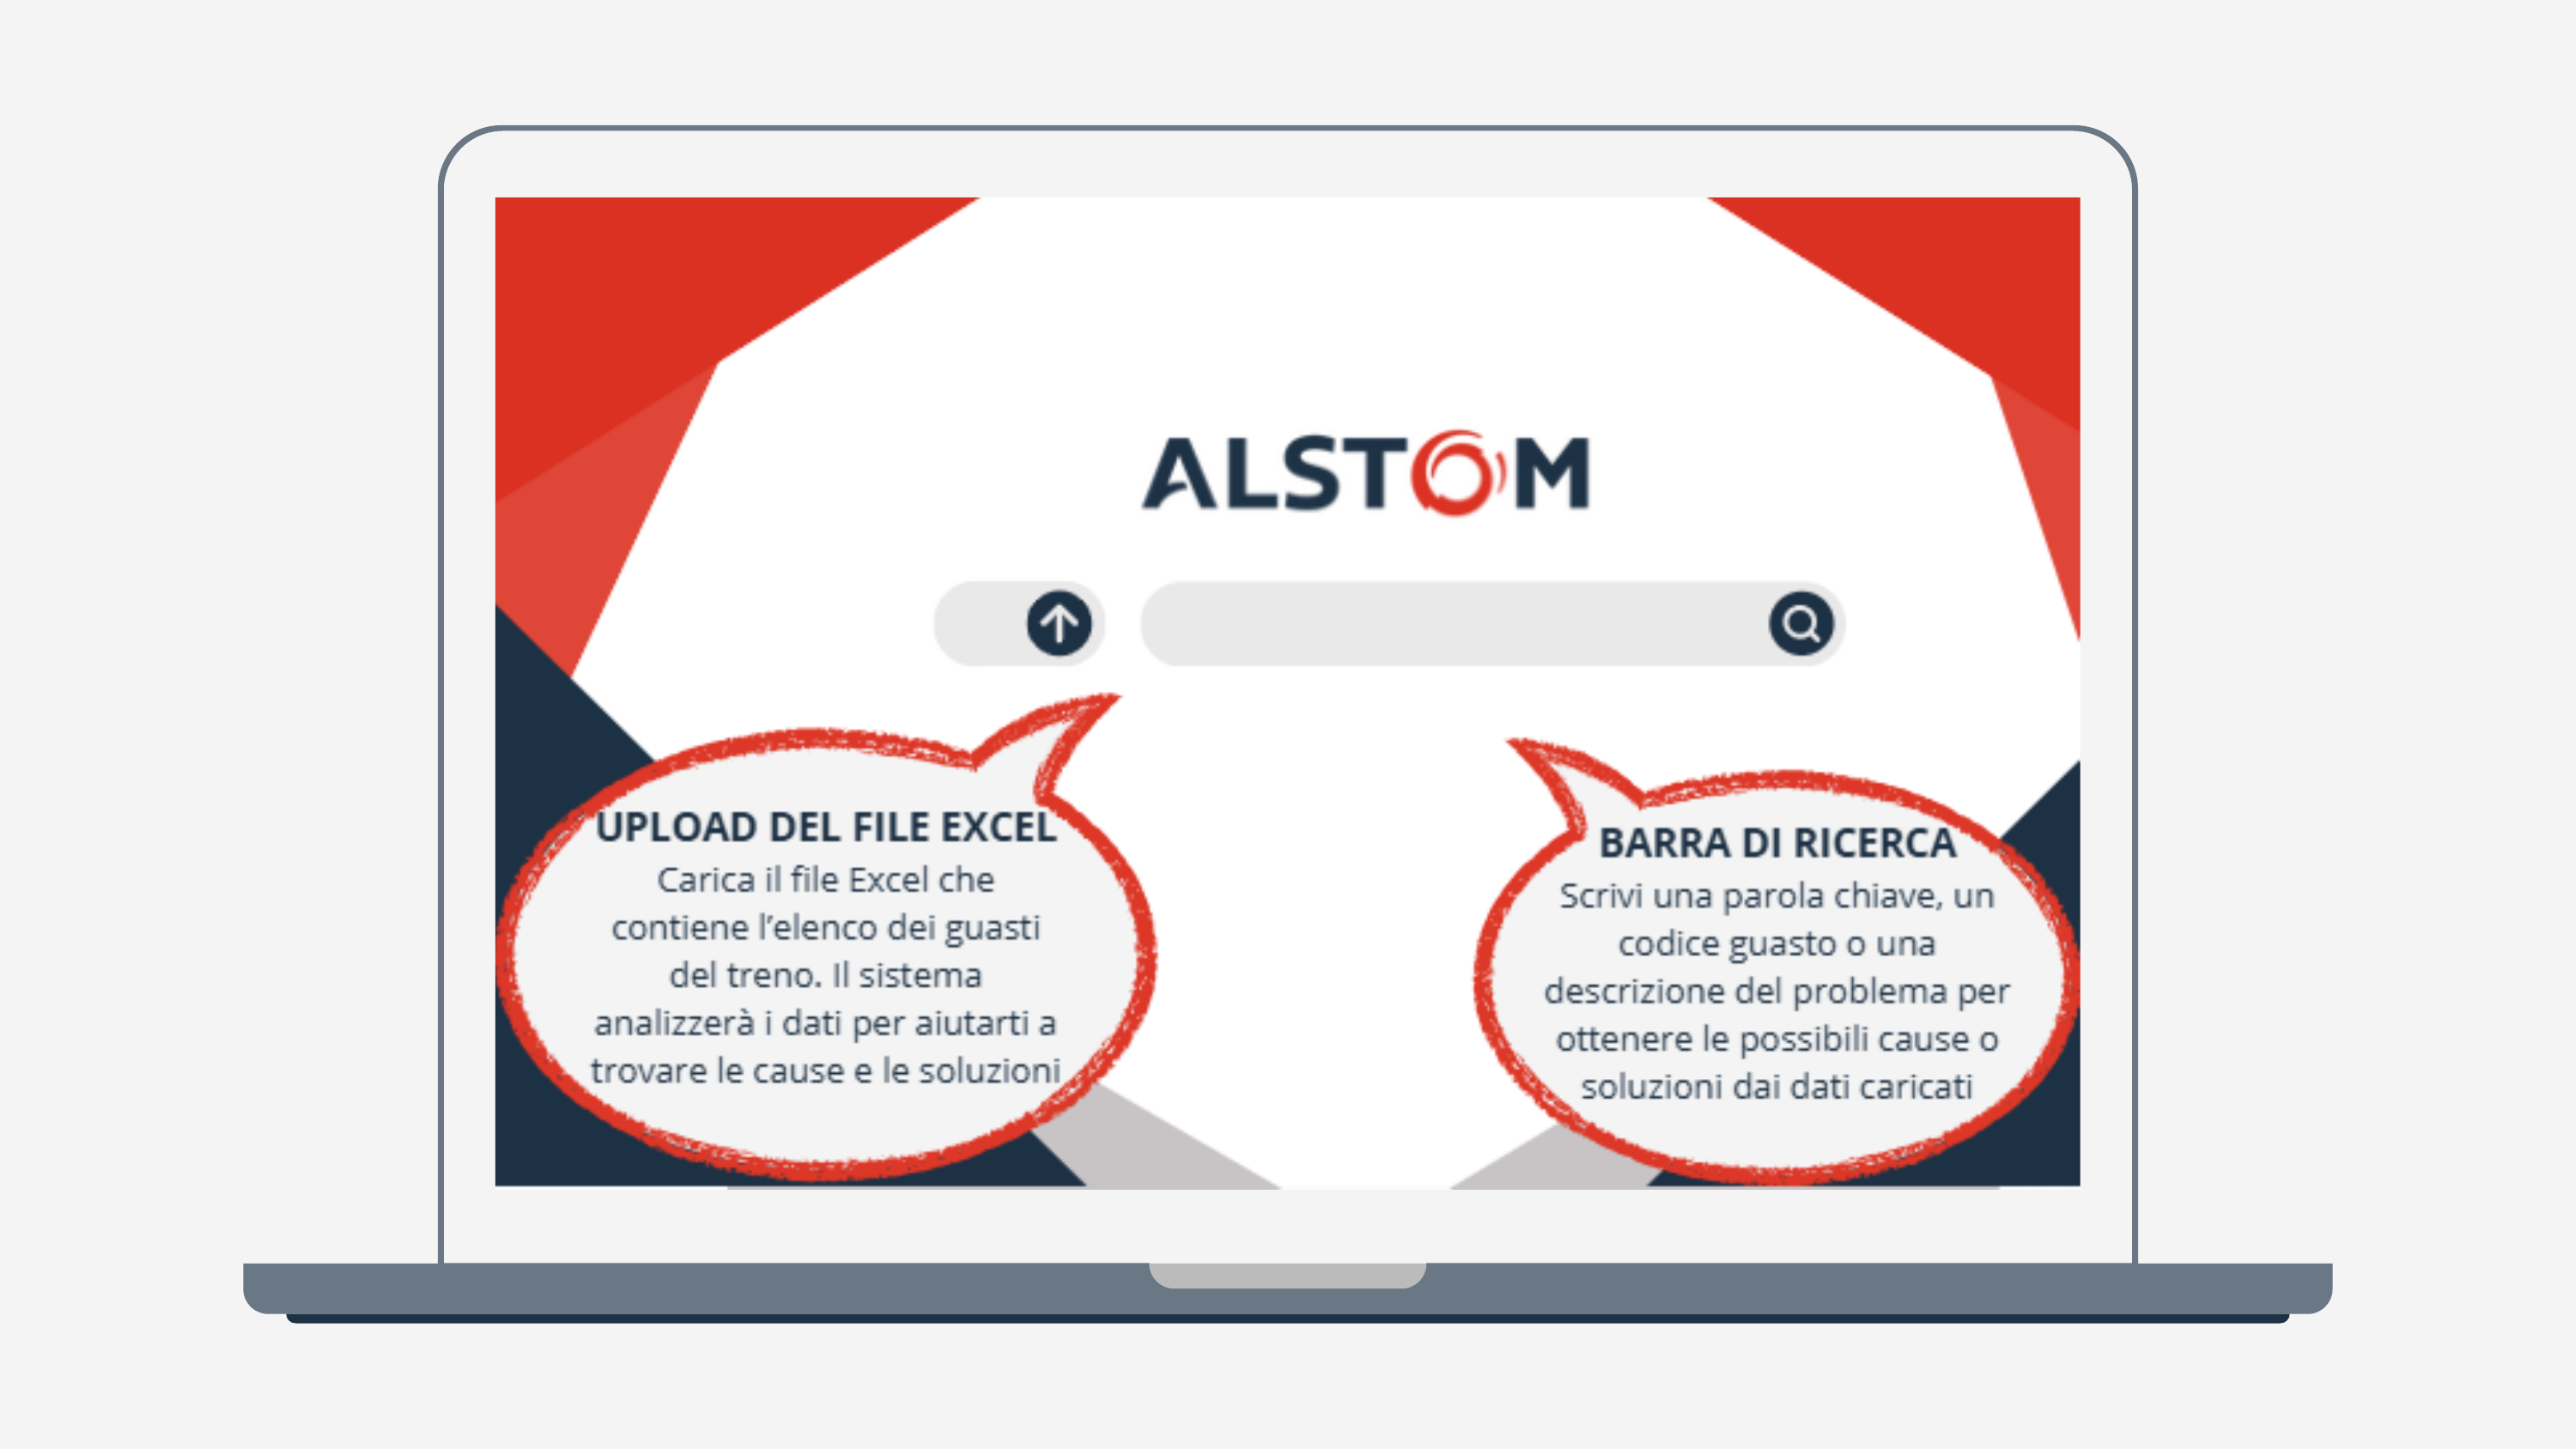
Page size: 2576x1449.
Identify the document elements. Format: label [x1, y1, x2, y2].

text_box [243, 124, 2333, 1324]
